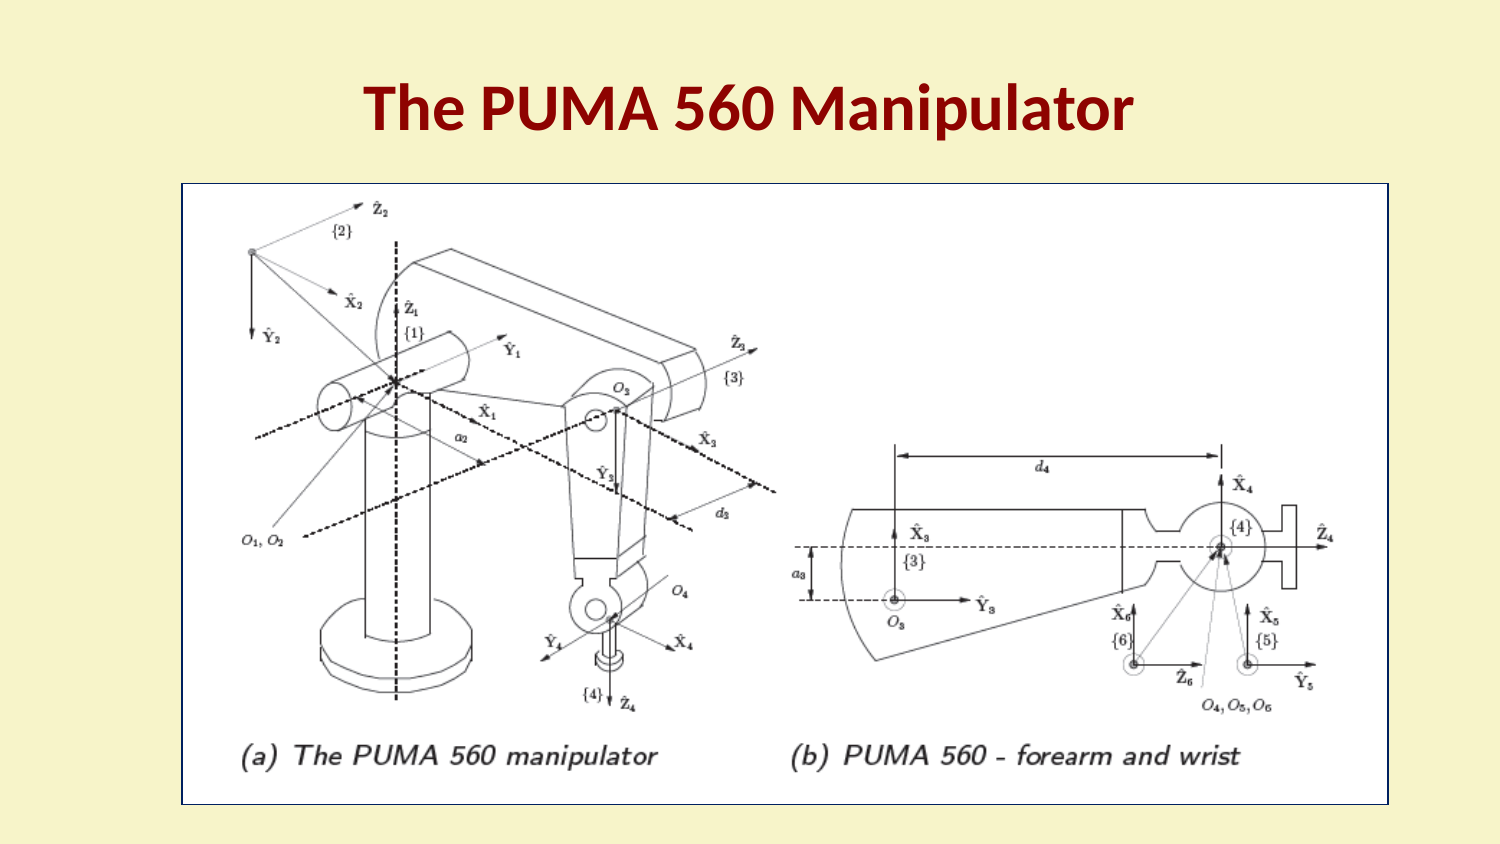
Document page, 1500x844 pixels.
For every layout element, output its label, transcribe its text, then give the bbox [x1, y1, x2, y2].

picture [182, 184, 1388, 805]
title The PUMA 560 Manipulator [75, 33, 1425, 175]
